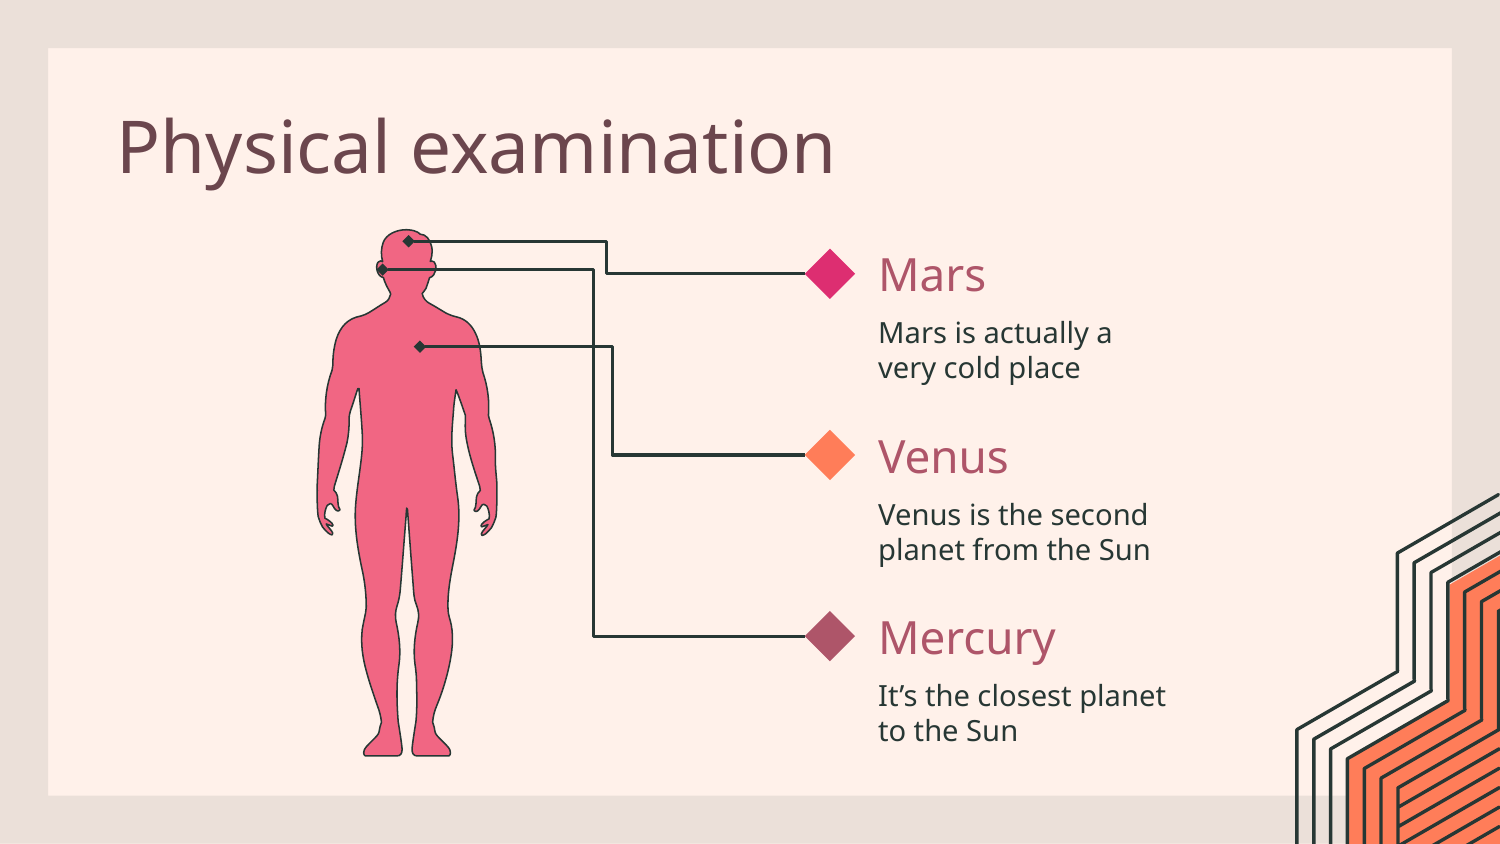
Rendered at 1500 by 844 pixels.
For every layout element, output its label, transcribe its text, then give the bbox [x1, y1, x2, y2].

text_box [408, 240, 806, 269]
text_box [808, 610, 856, 662]
text_box [376, 229, 429, 269]
text_box Venus [863, 412, 1183, 480]
text_box Mars is actually a very cold place [863, 299, 1183, 394]
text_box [382, 269, 805, 637]
text_box Mars [863, 231, 1183, 299]
text_box It’s the closest planet to the Sun [863, 662, 1183, 756]
text_box [412, 645, 453, 756]
text_box Venus is the second planet from the Sun [863, 480, 1183, 575]
text_box [810, 429, 856, 481]
text_box [317, 307, 403, 756]
title Physical examination [101, 85, 1399, 180]
text_box [810, 248, 856, 299]
text_box Mercury [863, 593, 1183, 662]
